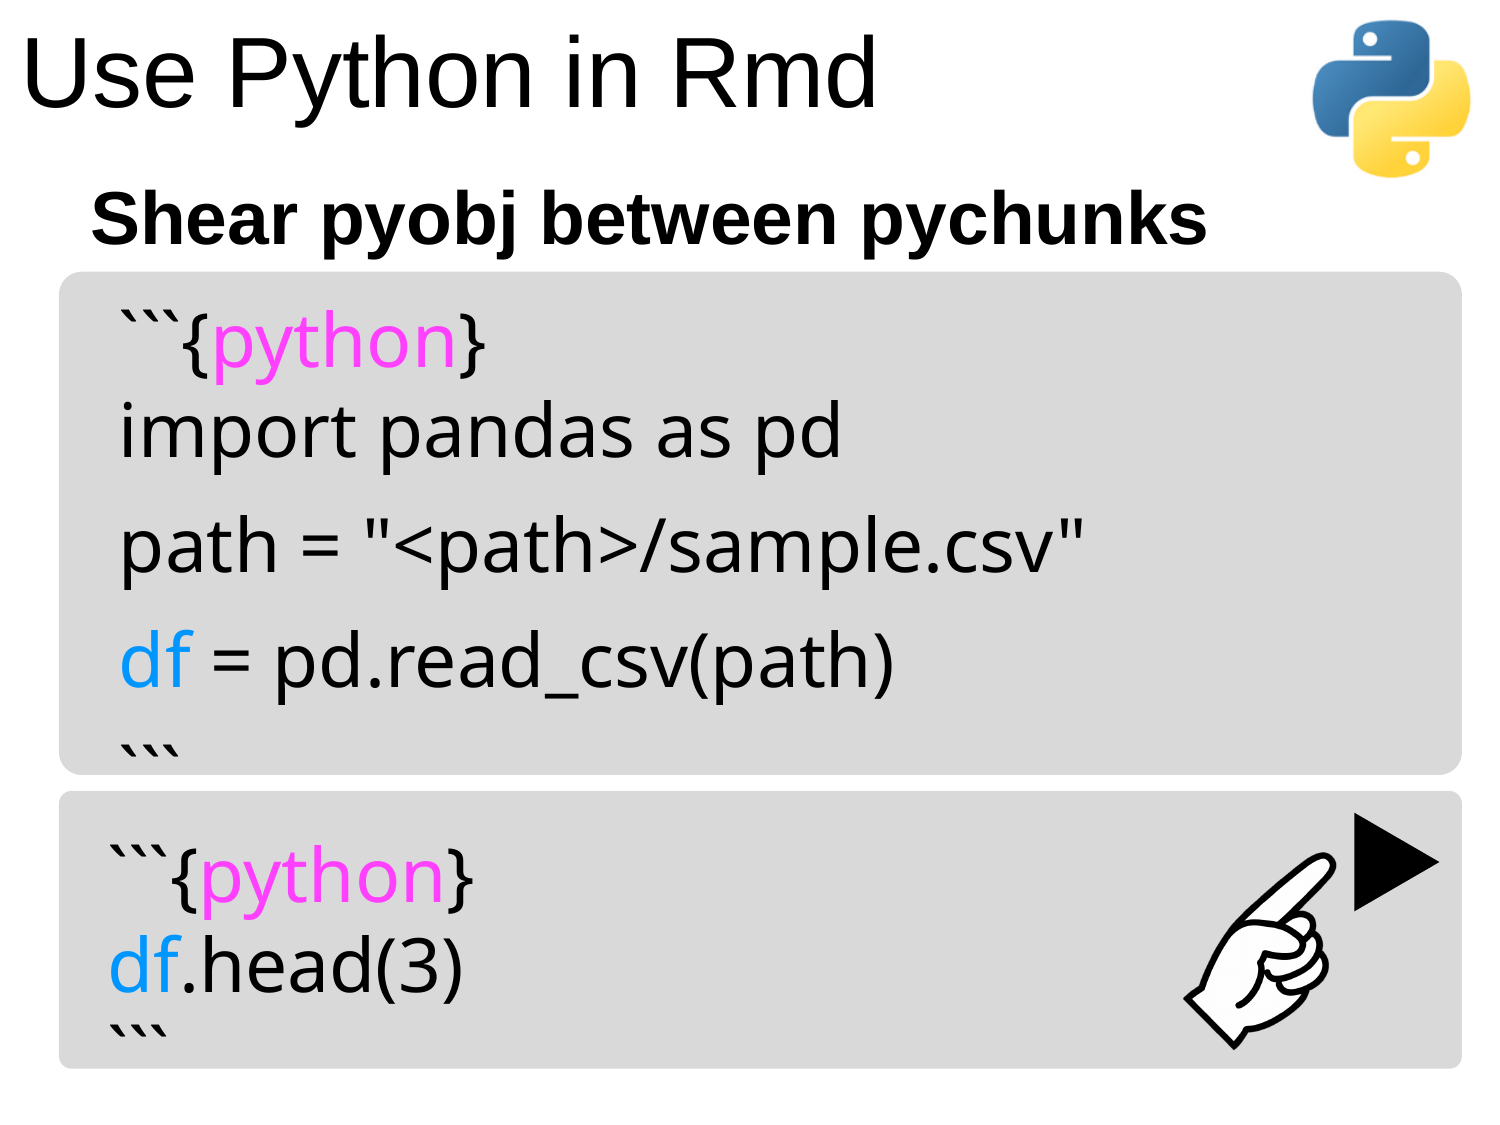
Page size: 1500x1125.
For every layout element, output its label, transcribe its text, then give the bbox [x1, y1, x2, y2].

text_box ```{python} df.head(3) ``` [92, 820, 490, 1105]
text_box [57, 270, 1463, 777]
text_box [1353, 810, 1442, 894]
picture [1291, 0, 1500, 190]
text_box ```{python} import pandas as pd path = "<path>/sample.csv" df = pd.read_csv(path) ``` [104, 285, 1417, 789]
text_box Use Python in Rmd [5, 0, 924, 135]
picture [1154, 830, 1396, 1072]
text_box Shear pyobj between pychunks [75, 162, 1226, 268]
text_box [57, 789, 1463, 1070]
